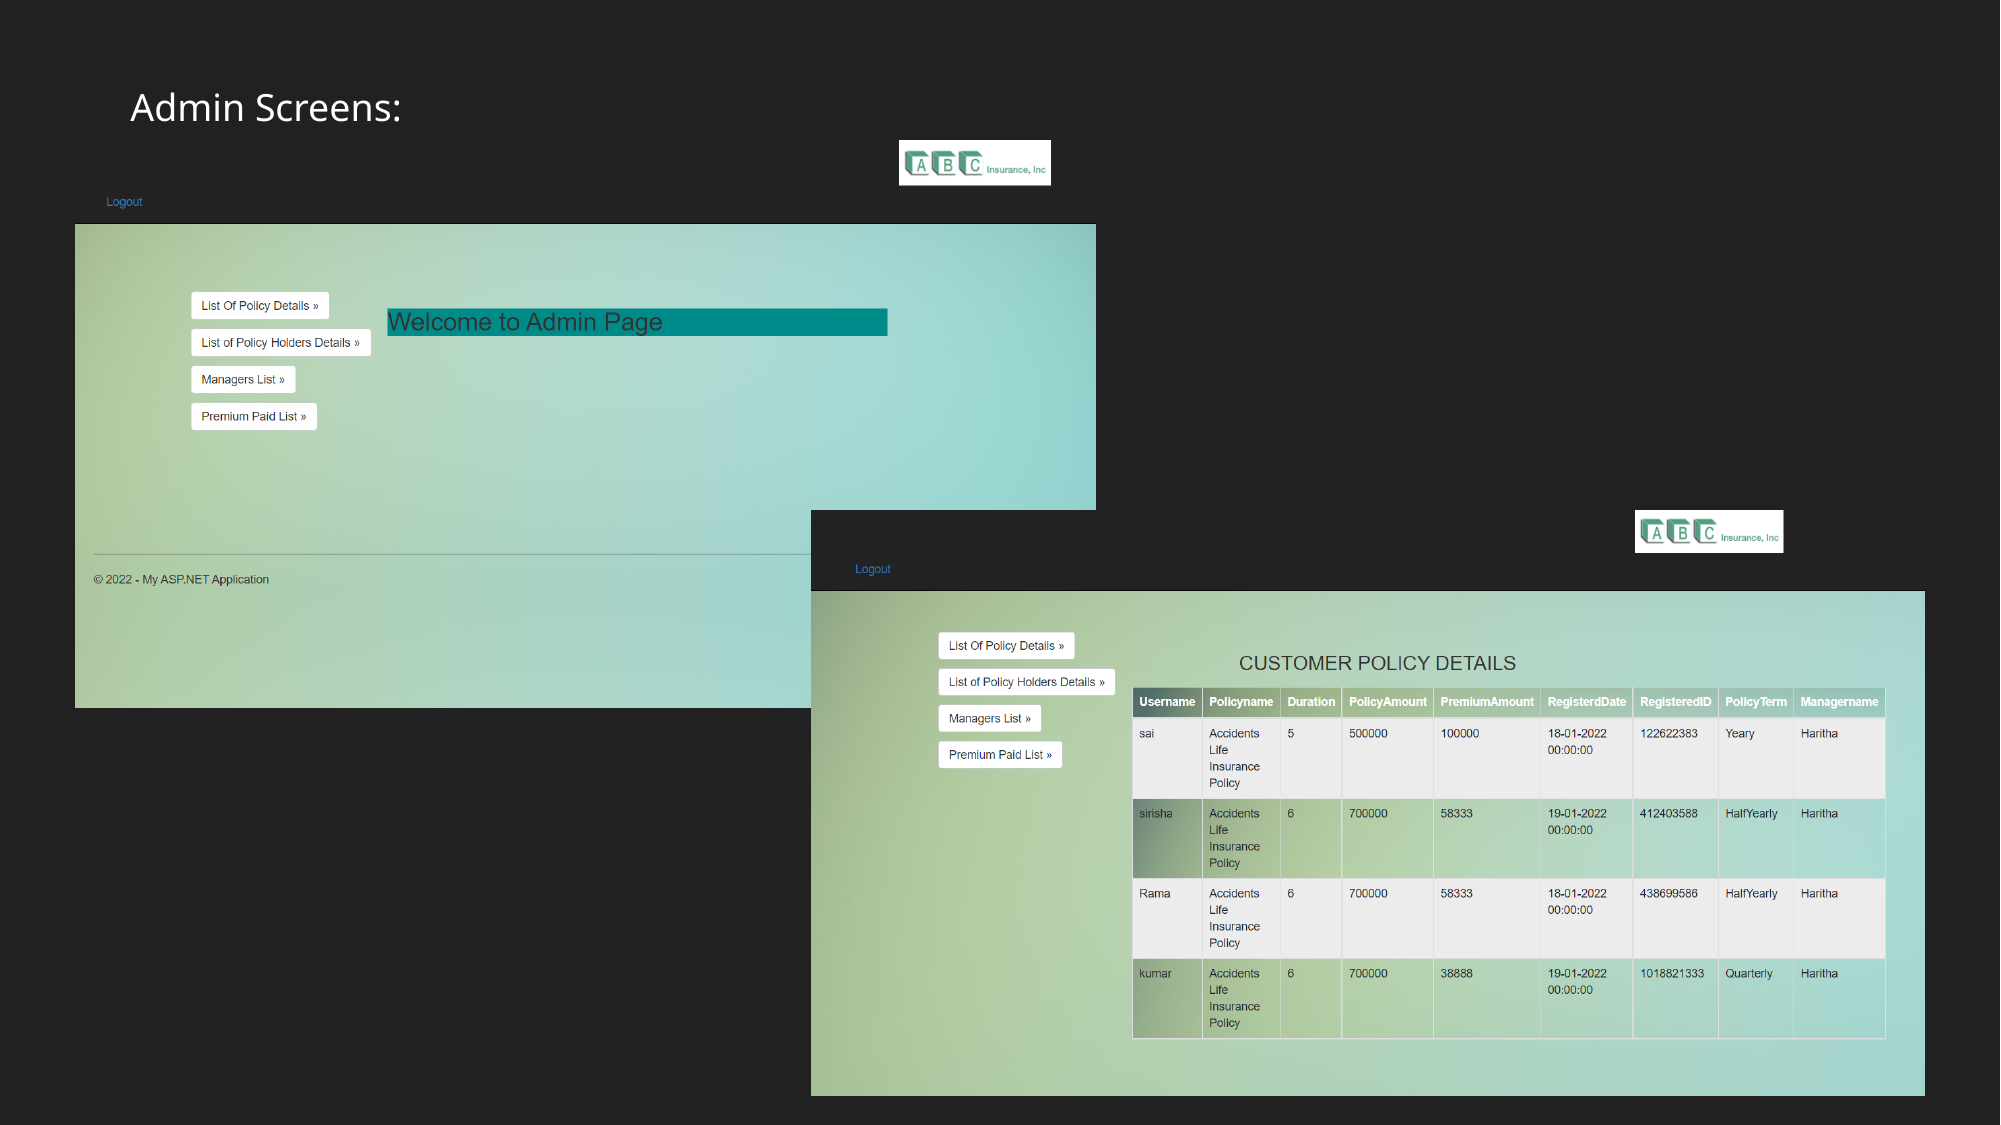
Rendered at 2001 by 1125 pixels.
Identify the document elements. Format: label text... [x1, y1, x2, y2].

text_box Admin Screens: [115, 76, 485, 136]
picture [75, 136, 1925, 1096]
